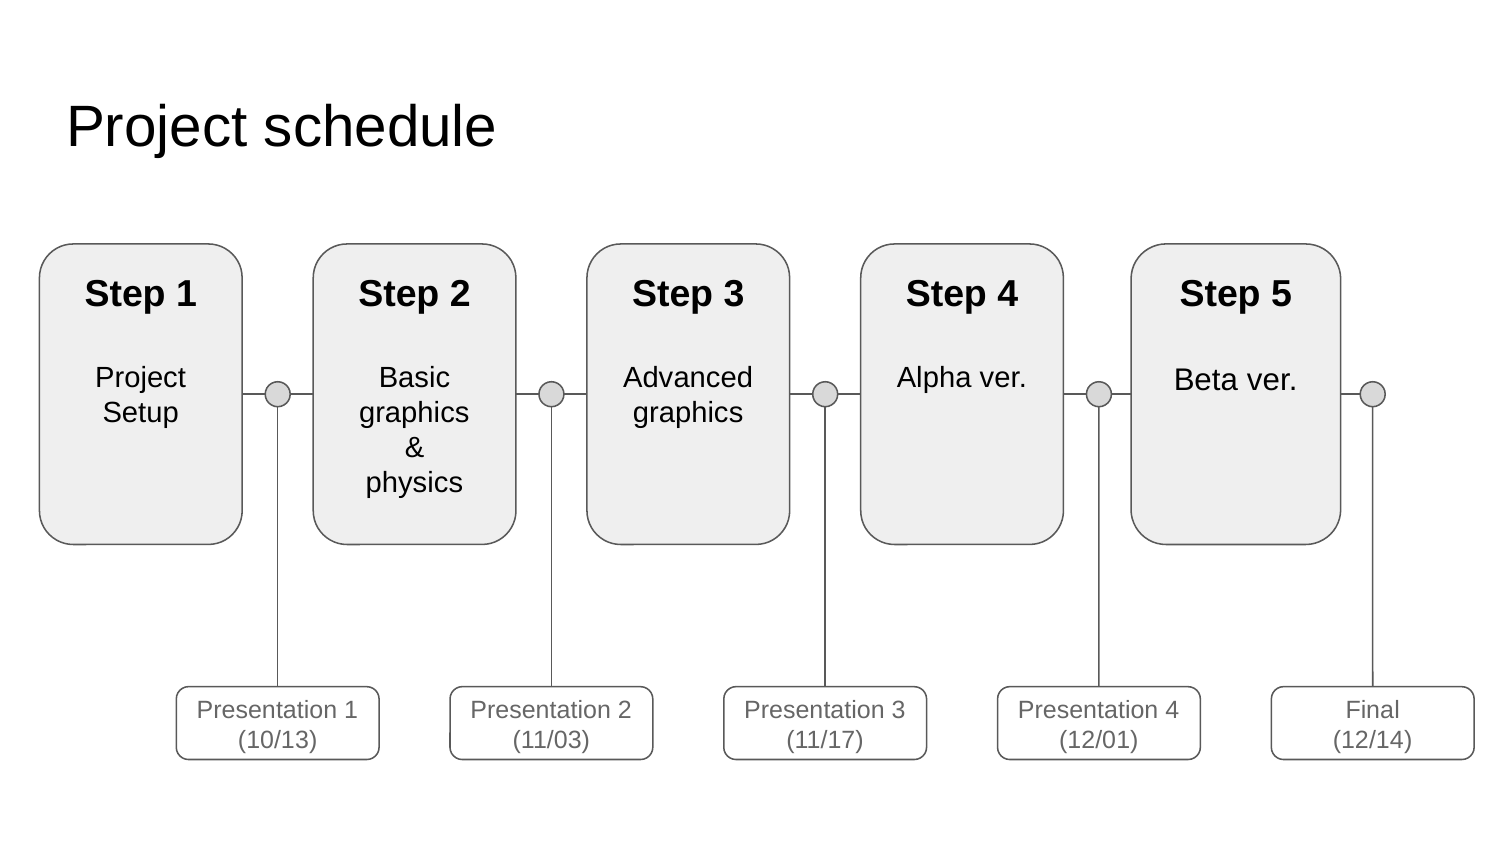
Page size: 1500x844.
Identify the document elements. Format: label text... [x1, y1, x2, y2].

text_box Step 5 Beta ver. [1131, 243, 1341, 393]
text_box [542, 403, 561, 407]
text_box [1360, 381, 1386, 407]
text_box Presentation 4 (12/01) [997, 686, 1201, 760]
text_box [1090, 403, 1108, 407]
text_box [812, 381, 838, 393]
text_box [268, 403, 287, 407]
text_box Step 4 Alpha ver. [860, 403, 1064, 545]
text_box Step 2 Basic graphics & physics [313, 243, 516, 393]
text_box [1086, 381, 1112, 393]
text_box Step 2 Basic graphics & physics [313, 403, 516, 545]
text_box [265, 381, 291, 393]
text_box Presentation 1 (10/13) [176, 686, 380, 760]
text_box Step 1 Project Setup [39, 243, 243, 545]
text_box Step 4 Alpha ver. [860, 243, 1064, 393]
title Project schedule [51, 72, 1449, 167]
text_box [816, 403, 835, 407]
text_box [539, 381, 564, 393]
text_box Step 3 Advanced graphics [586, 243, 790, 393]
text_box Step 5 Beta ver. [1131, 403, 1341, 545]
text_box Presentation 2 (11/03) [450, 686, 653, 760]
text_box Final (12/14) [1271, 686, 1475, 760]
text_box Step 3 Advanced graphics [586, 403, 790, 545]
text_box Presentation 3 (11/17) [723, 686, 927, 760]
